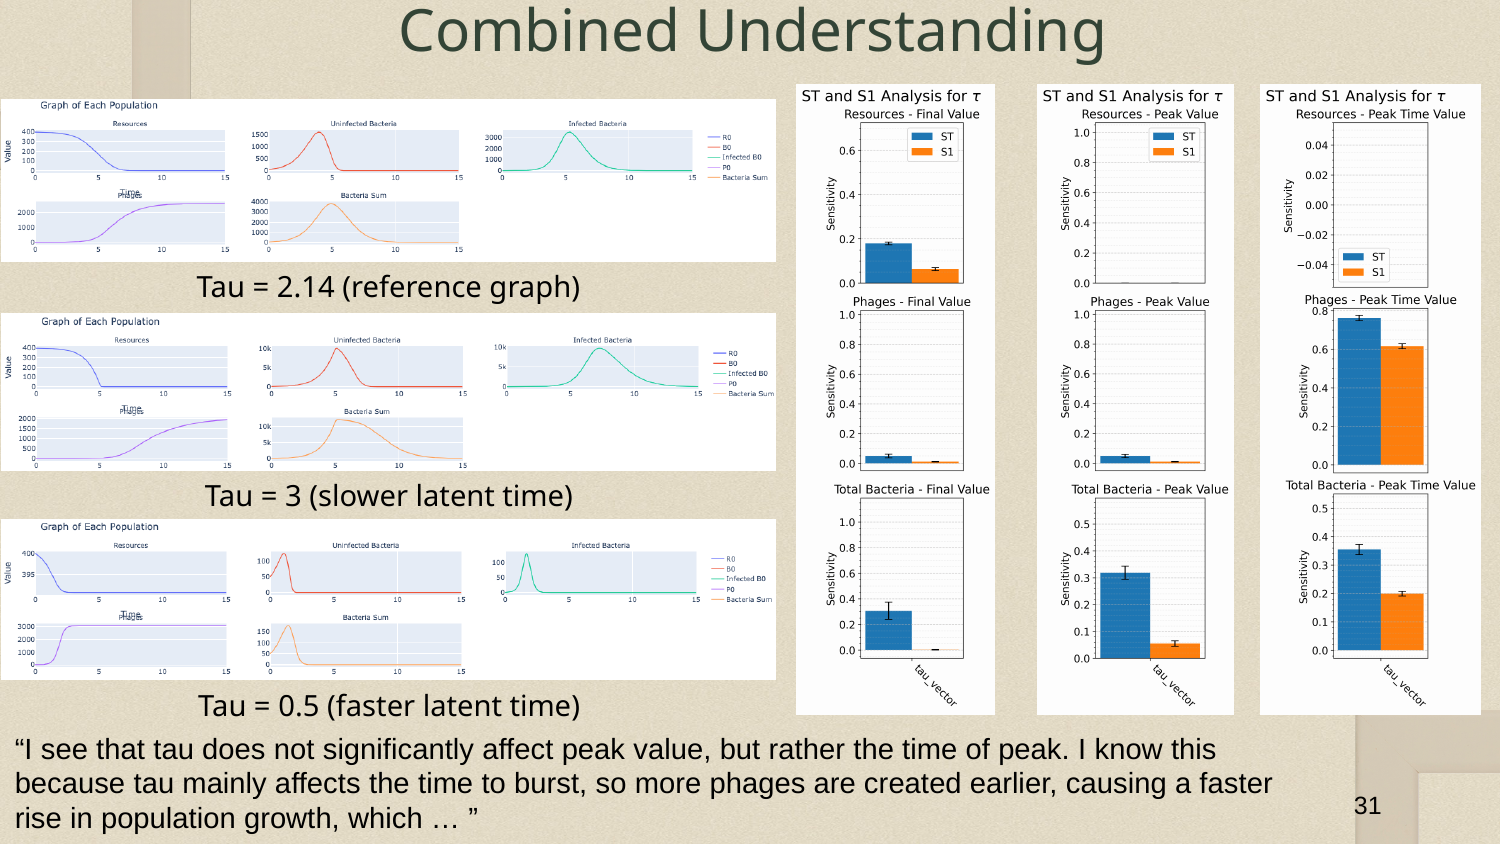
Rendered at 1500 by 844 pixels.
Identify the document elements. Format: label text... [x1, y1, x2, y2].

slide_number 31 [1059, 782, 1397, 828]
title Combined Understanding [2, 0, 1500, 72]
text_box “I see that tau does not significantly affect peak value, but rather the time of peak. I know this because tau mainly affects the time to burst, so more phages are created earlier, causing a faster rise in population growth, which … ” [0, 722, 1344, 843]
text_box Tau = 2.14 (reference graph) [1, 268, 776, 311]
picture [0, 0, 1500, 844]
text_box Tau = 0.5 (faster latent time) [2, 686, 776, 722]
text_box Tau = 3 (slower latent time) [2, 477, 776, 519]
